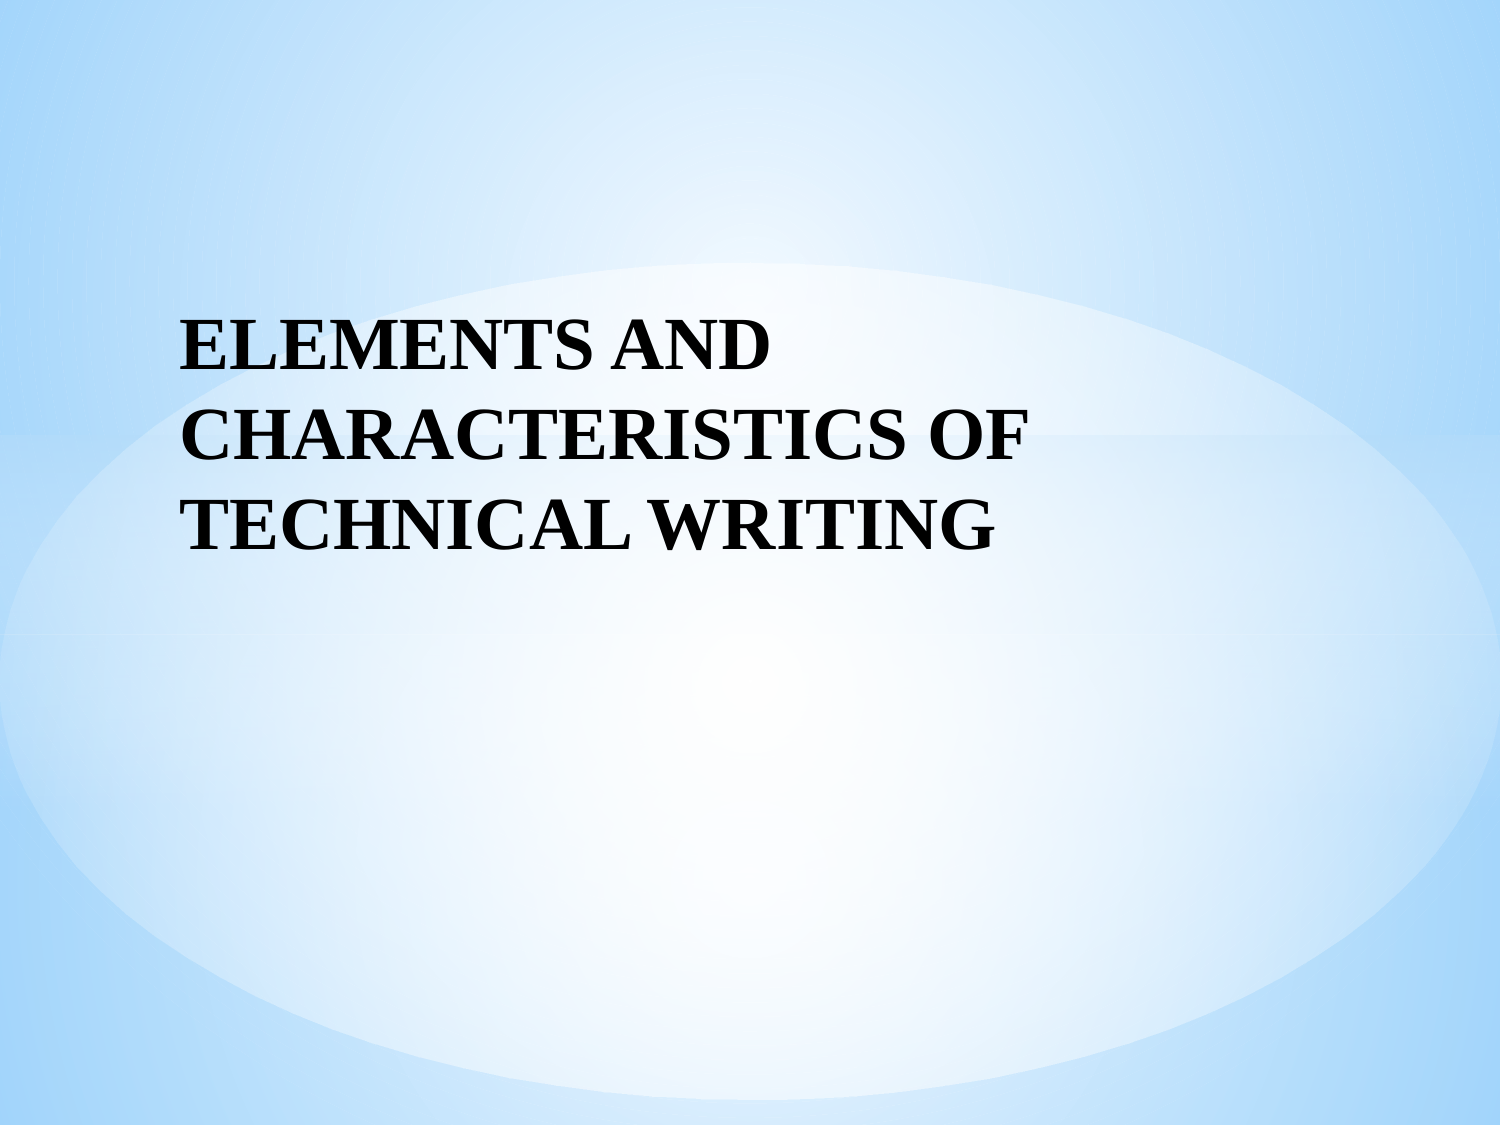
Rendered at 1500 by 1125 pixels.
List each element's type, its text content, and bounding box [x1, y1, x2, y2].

title ELEMENTS AND CHARACTERISTICS OF TECHNICAL WRITING [134, 287, 1312, 700]
